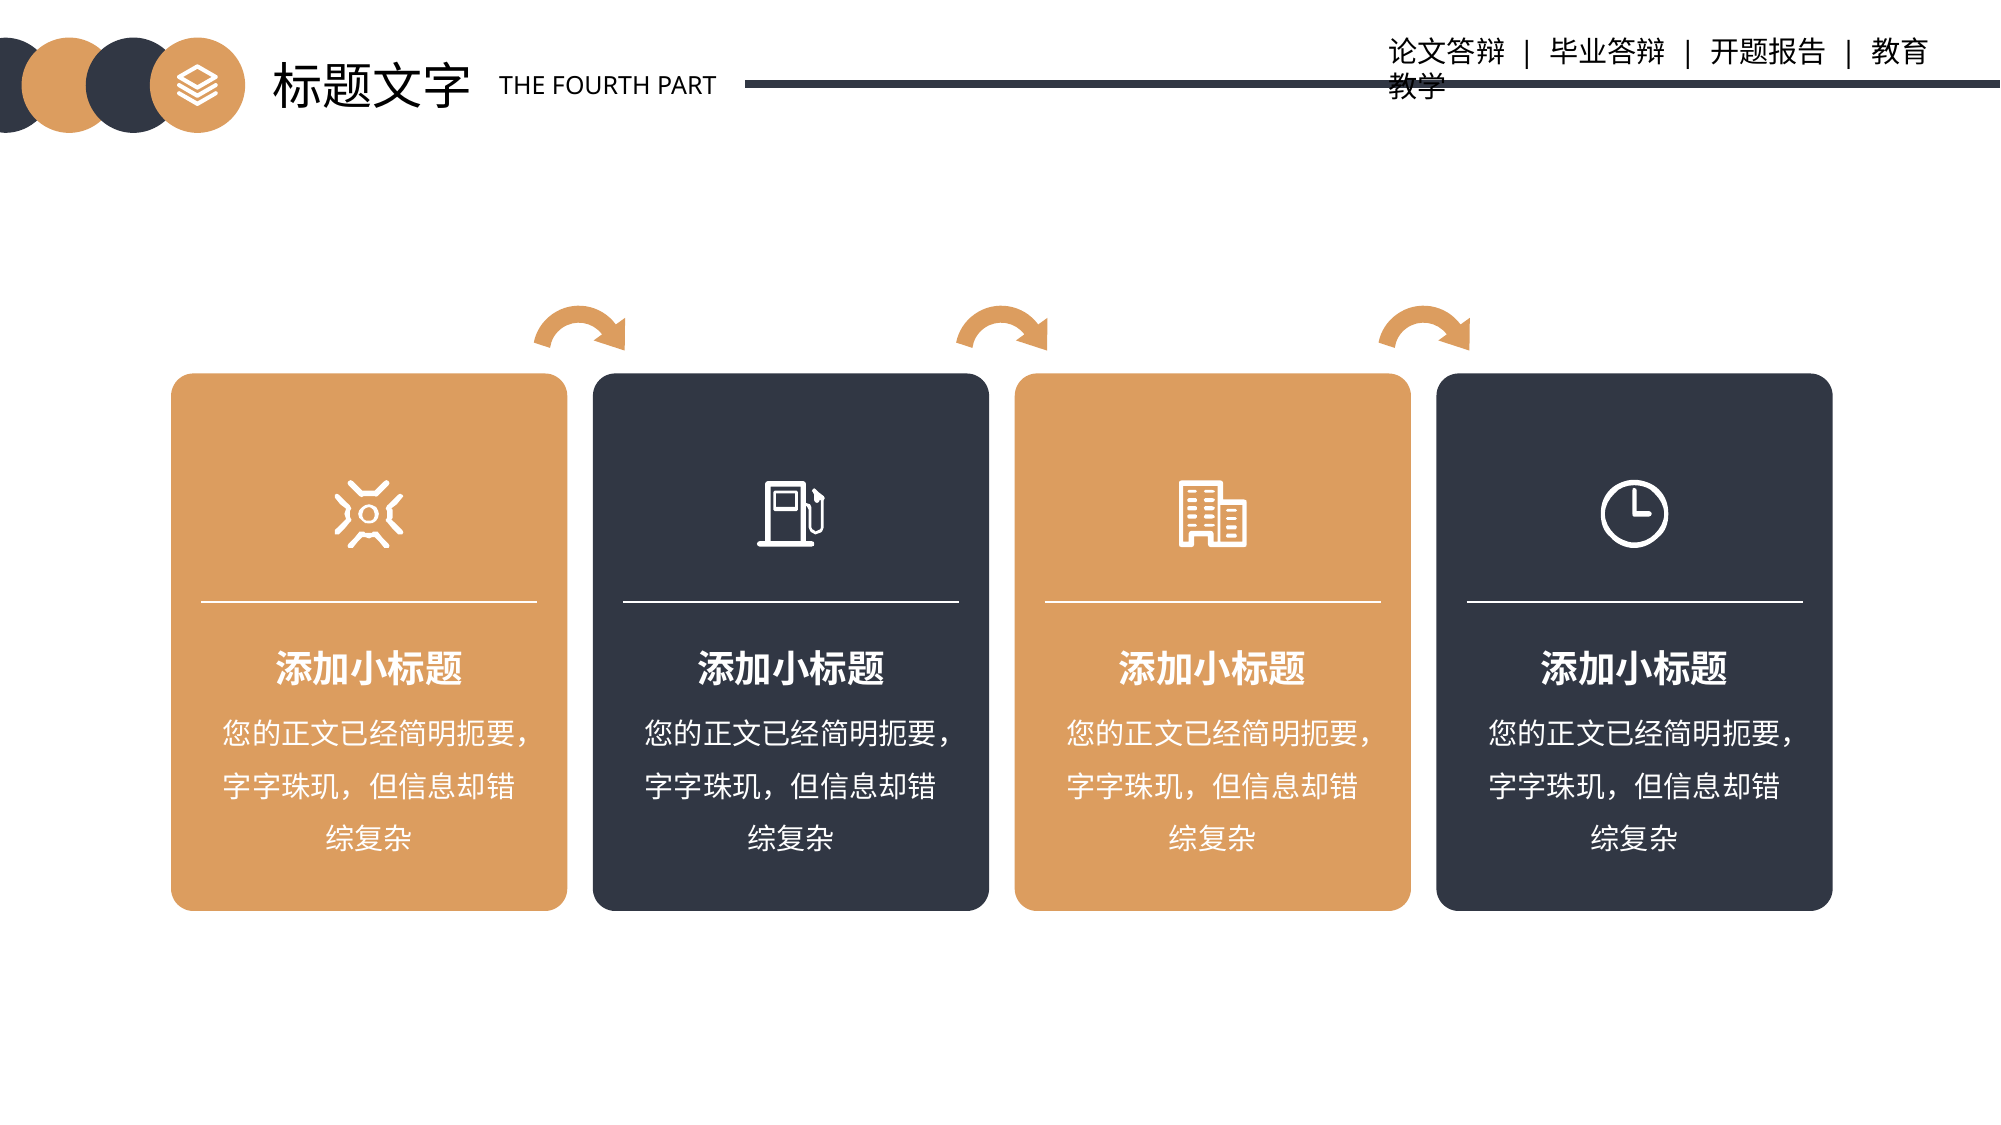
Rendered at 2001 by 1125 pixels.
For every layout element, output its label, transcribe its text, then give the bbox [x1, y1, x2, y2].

text_box [744, 79, 1388, 89]
text_box [591, 372, 991, 913]
text_box 论文答辩 | 毕业答辩 | 开题报告 | 教育教学 [1388, 33, 1953, 104]
text_box [347, 480, 390, 498]
text_box [358, 504, 379, 524]
text_box [1013, 372, 1412, 913]
text_box [0, 36, 37, 134]
text_box [1600, 479, 1669, 548]
text_box [20, 36, 101, 134]
text_box [532, 304, 627, 352]
text_box [954, 304, 1049, 352]
text_box 您的正文已经简明扼要，字字珠玑，但信息却错综复杂 [624, 691, 958, 864]
text_box 您的正文已经简明扼要，字字珠玑，但信息却错综复杂 [1045, 691, 1380, 864]
text_box 添加小标题 [1525, 637, 1744, 691]
text_box [347, 531, 390, 548]
text_box 您的正文已经简明扼要，字字珠玑，但信息却错综复杂 [1467, 691, 1802, 864]
text_box [169, 372, 569, 913]
text_box [148, 36, 247, 134]
text_box [385, 493, 404, 535]
text_box [177, 64, 218, 90]
text_box [177, 83, 218, 98]
text_box THE FOURTH PART [484, 62, 732, 108]
text_box [177, 91, 218, 106]
text_box 添加小标题 [260, 637, 478, 691]
text_box [1179, 480, 1247, 548]
text_box [84, 36, 165, 134]
text_box 添加小标题 [1104, 637, 1322, 691]
text_box [334, 493, 352, 535]
text_box [1953, 79, 2000, 89]
text_box [1377, 304, 1471, 352]
text_box [1435, 372, 1834, 913]
text_box 标题文字 [257, 47, 488, 123]
text_box [756, 481, 825, 547]
text_box 添加小标题 [682, 637, 900, 691]
text_box 您的正文已经简明扼要，字字珠玑，但信息却错综复杂 [202, 691, 537, 864]
